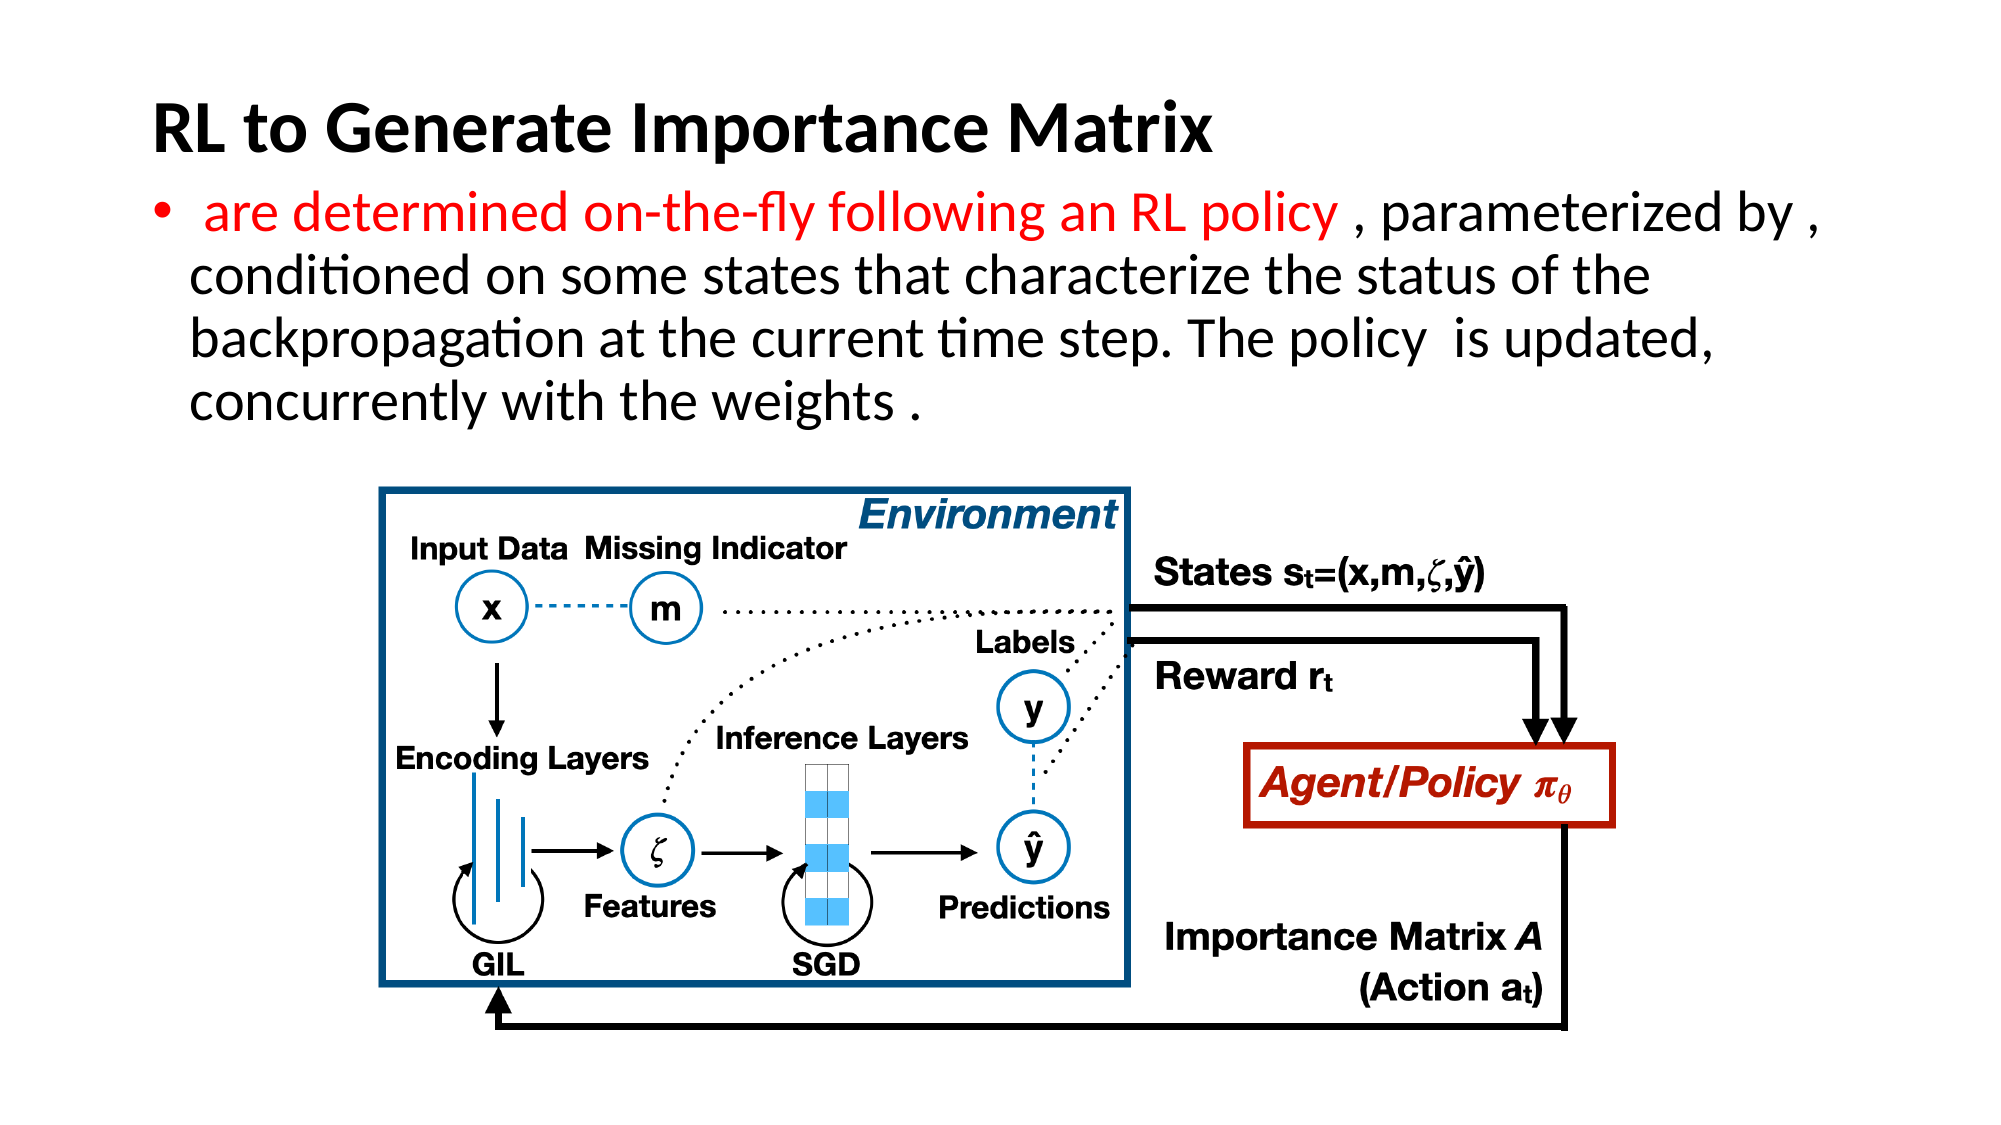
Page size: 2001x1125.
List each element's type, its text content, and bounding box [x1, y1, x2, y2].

title RL to Generate Importance Matrix [137, 82, 1863, 174]
picture [373, 479, 1627, 1043]
